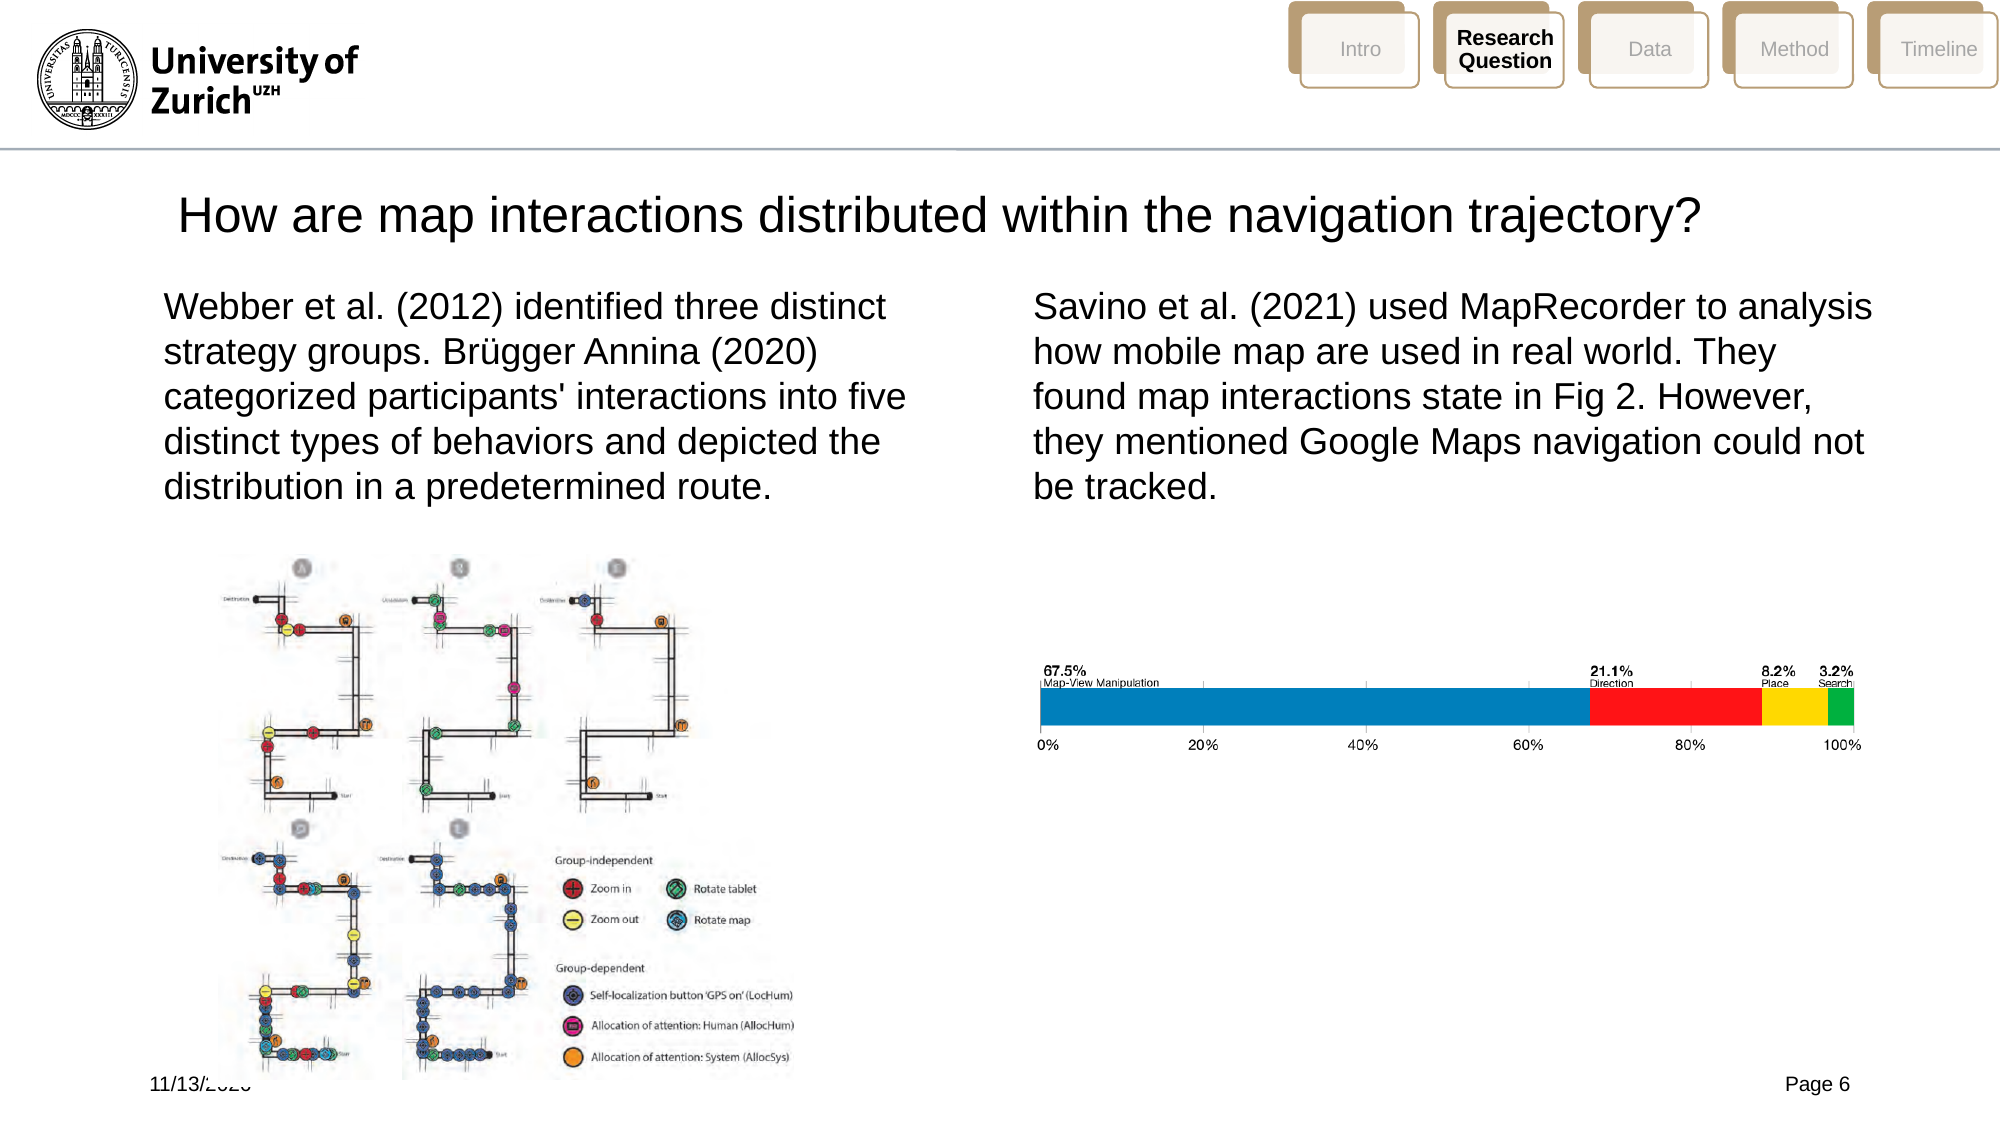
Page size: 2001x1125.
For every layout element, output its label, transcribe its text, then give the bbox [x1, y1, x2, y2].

slide_number Page 6 [1714, 1070, 1851, 1106]
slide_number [149, 1070, 354, 1106]
text_box How are map interactions distributed within the navigation trajectory? [162, 174, 1838, 250]
picture [31, 23, 365, 136]
picture [207, 541, 816, 1087]
text_box Savino et al. (2021) used MapRecorder to analysis how mobile map are used in real world. They found map interactions state in Fig 2. However, they mentioned Google Maps navigation could not be tracked. [1018, 274, 1895, 515]
picture [942, 642, 1909, 759]
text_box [1191, 0, 2000, 88]
text_box Webber et al. (2012) identified three distinct strategy groups. Brügger Annina (2020) categorized participants' interactions into five distinct types of behaviors and depicted the distribution in a predetermined route. [148, 274, 982, 515]
